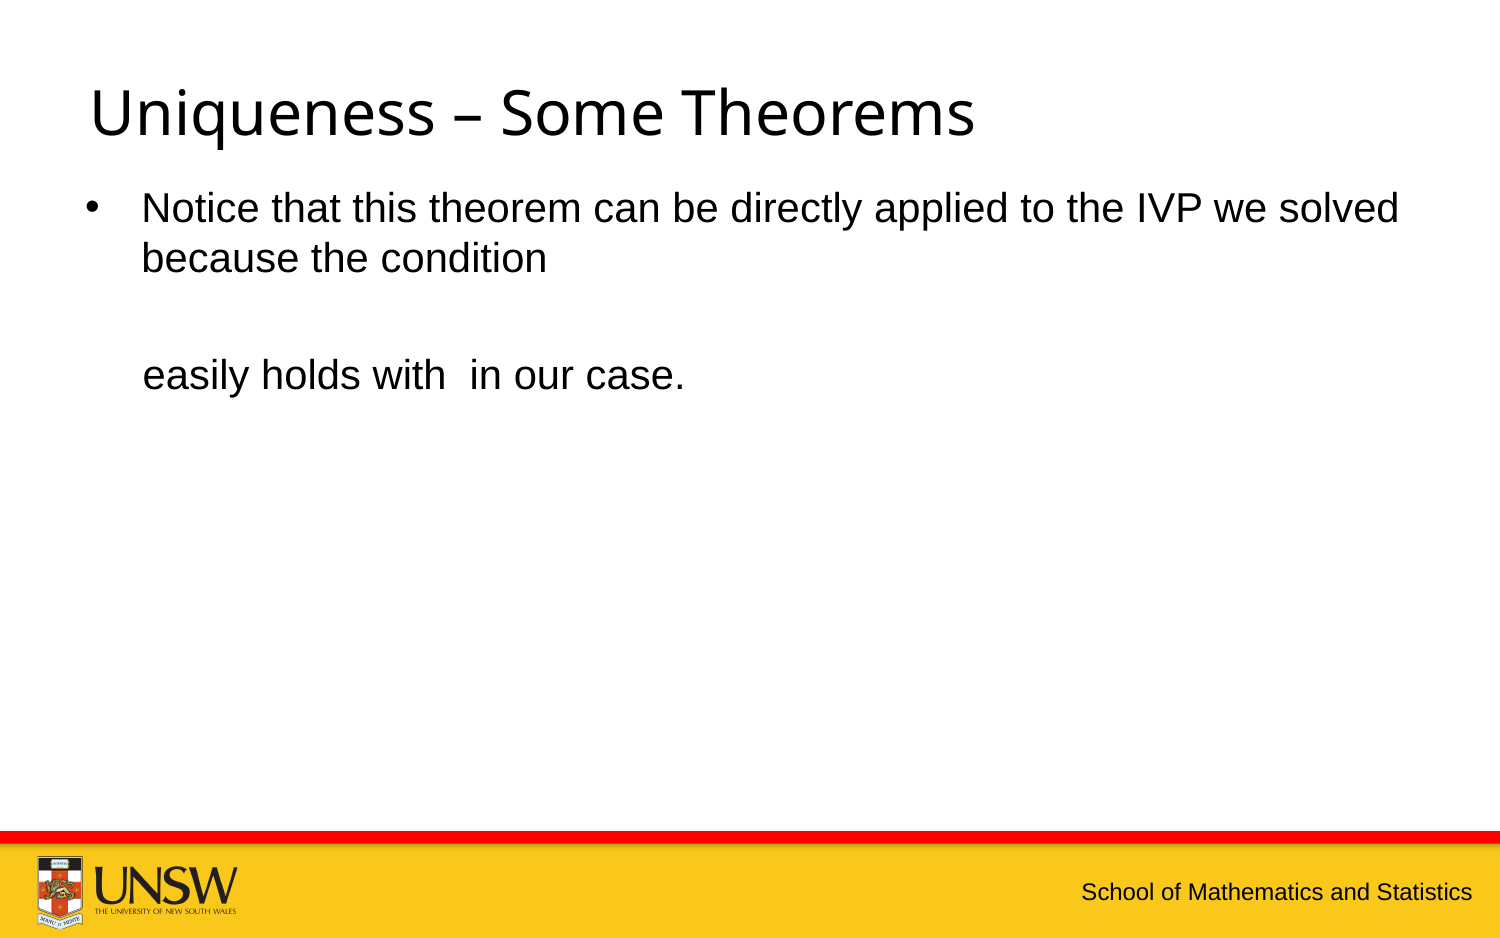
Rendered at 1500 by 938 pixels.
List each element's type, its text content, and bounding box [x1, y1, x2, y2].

title Uniqueness – Some Theorems [75, 65, 1425, 174]
